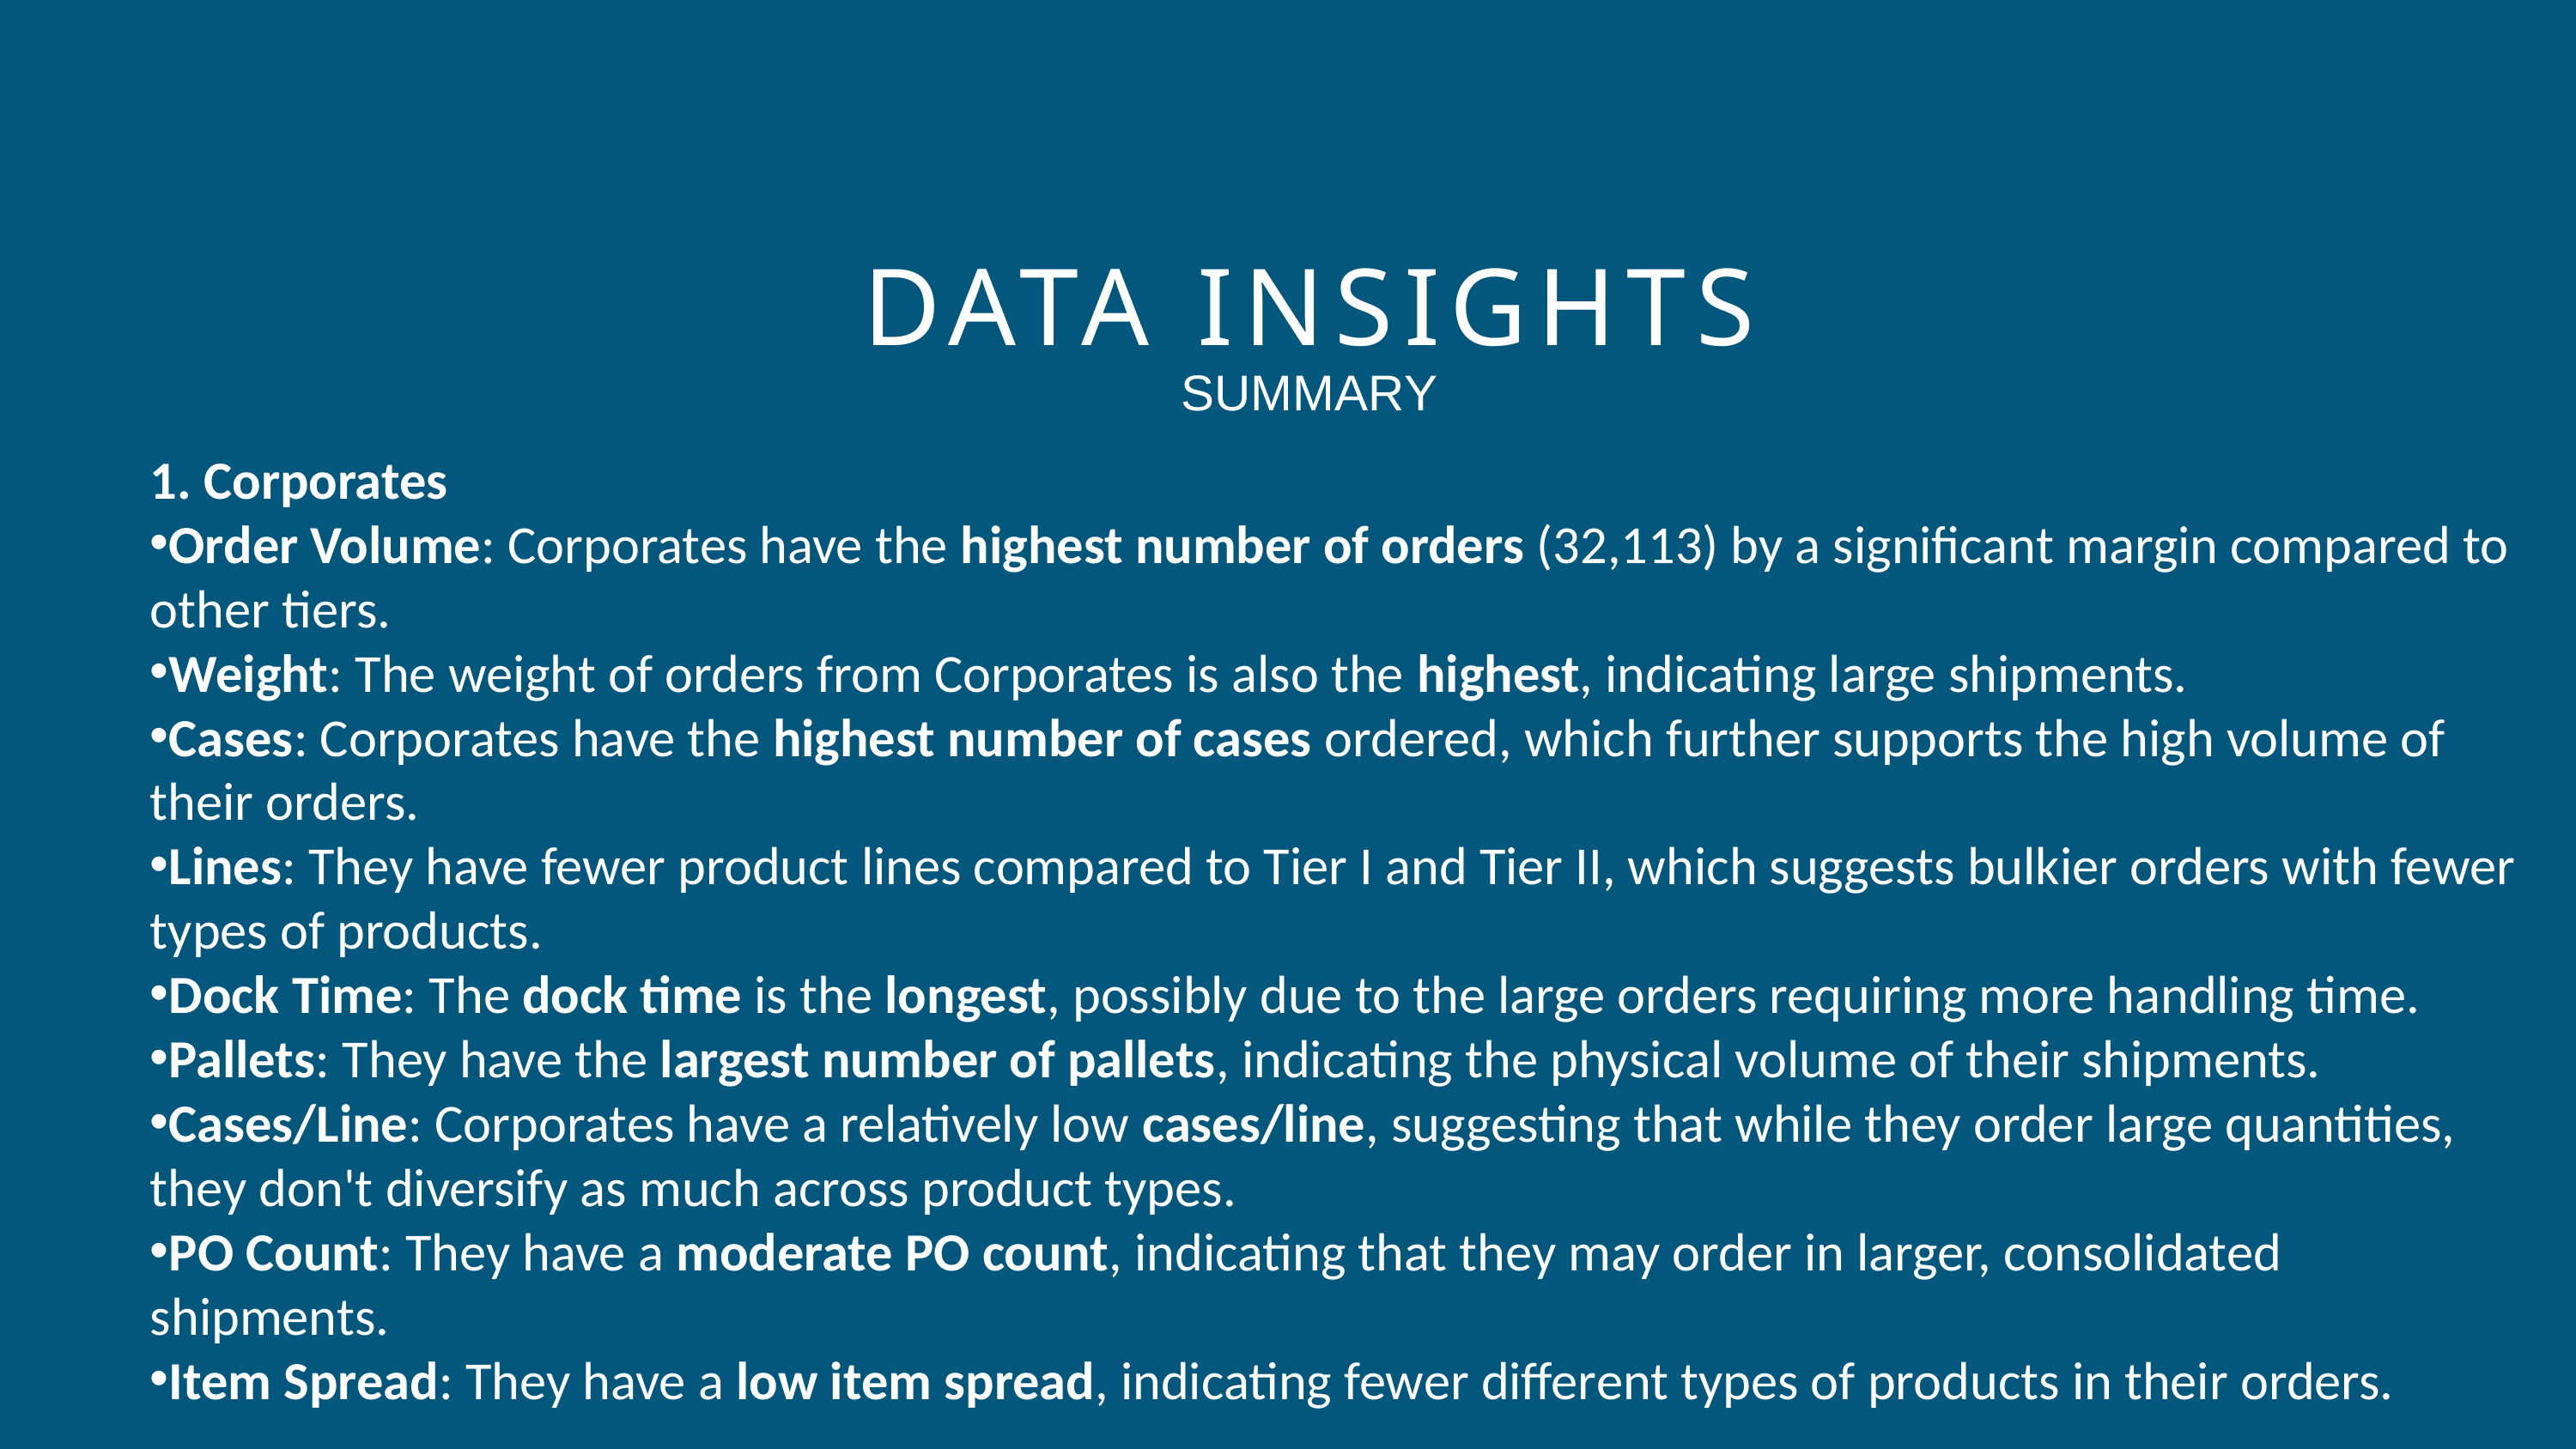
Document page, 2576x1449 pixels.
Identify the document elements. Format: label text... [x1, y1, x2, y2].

text_box 1. Corporates Order Volume: Corporates have the highest number of orders (32,113) by a significant margin compared to other tiers. Weight: The weight of orders from Corporates is also the highest, indicating large shipments. Cases: Corporates have the highest number of cases ordered, which further supports the high volume of their orders. Lines: They have fewer product lines compared to Tier I and Tier II, which suggests bulkier orders with fewer types of products. Dock Time: The dock time is the longest, possibly due to the large orders requiring more handling time. Pallets: They have the largest number of pallets, indicating the physical volume of their shipments. Cases/Line: Corporates have a relatively low cases/line, suggesting that while they order large quantities, they don't diversify as much across product types. PO Count: They have a moderate PO count, indicating that they may order in larger, consolidated shipments. Item Spread: They have a low item spread, indicating fewer different types of products in their orders. [149, 445, 2533, 1410]
text_box DATA INSIGHTS [556, 219, 2063, 367]
text_box SUMMARY [678, 349, 1941, 421]
